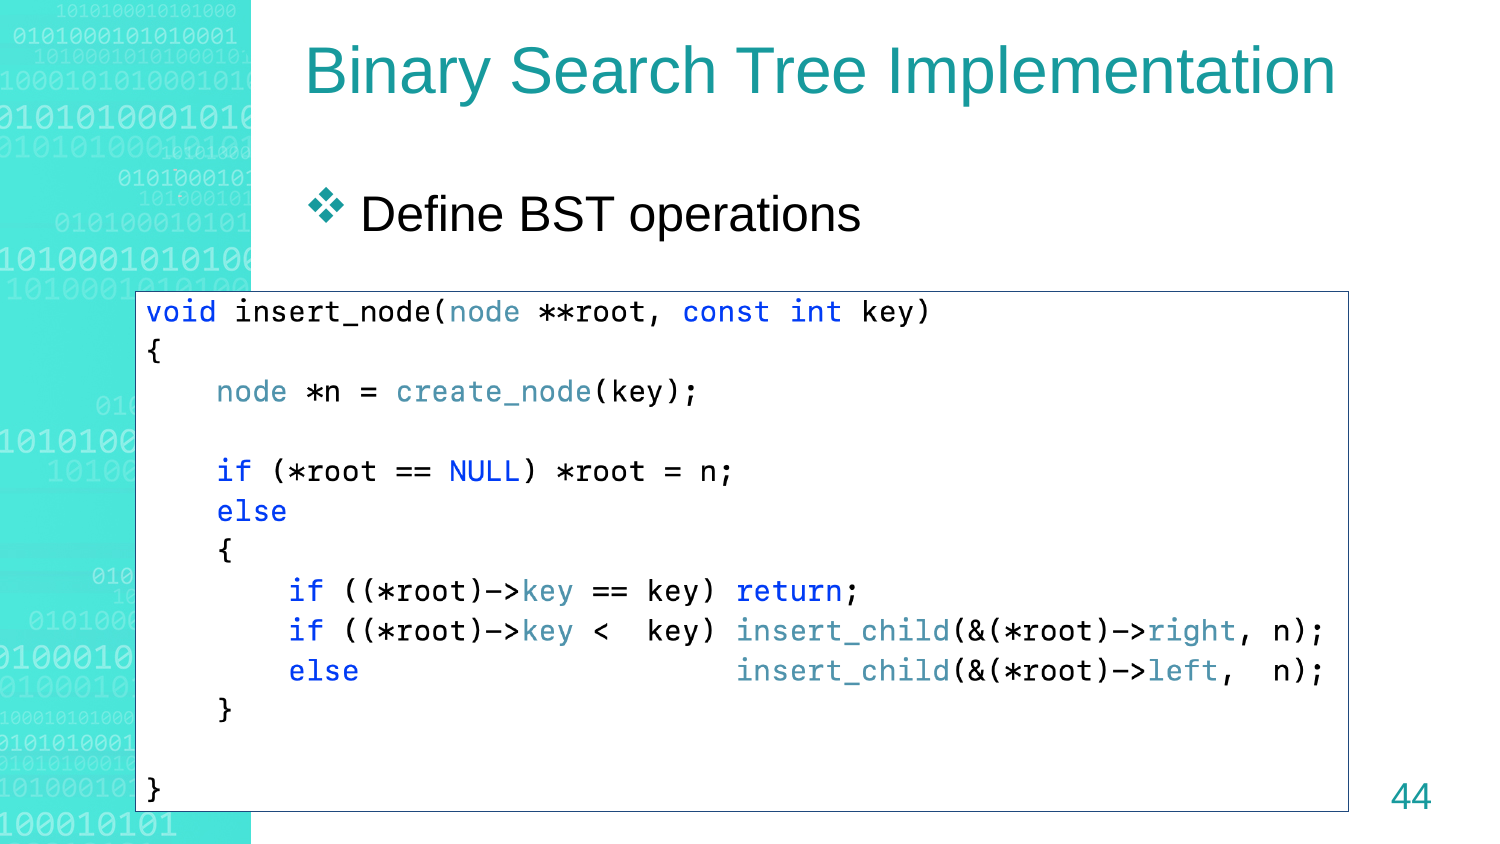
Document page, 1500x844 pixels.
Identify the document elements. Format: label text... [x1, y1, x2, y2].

list Binary Search Tree Implementation [289, 20, 1500, 115]
text_box Define BST operations [289, 173, 1483, 824]
picture [0, 0, 1500, 844]
